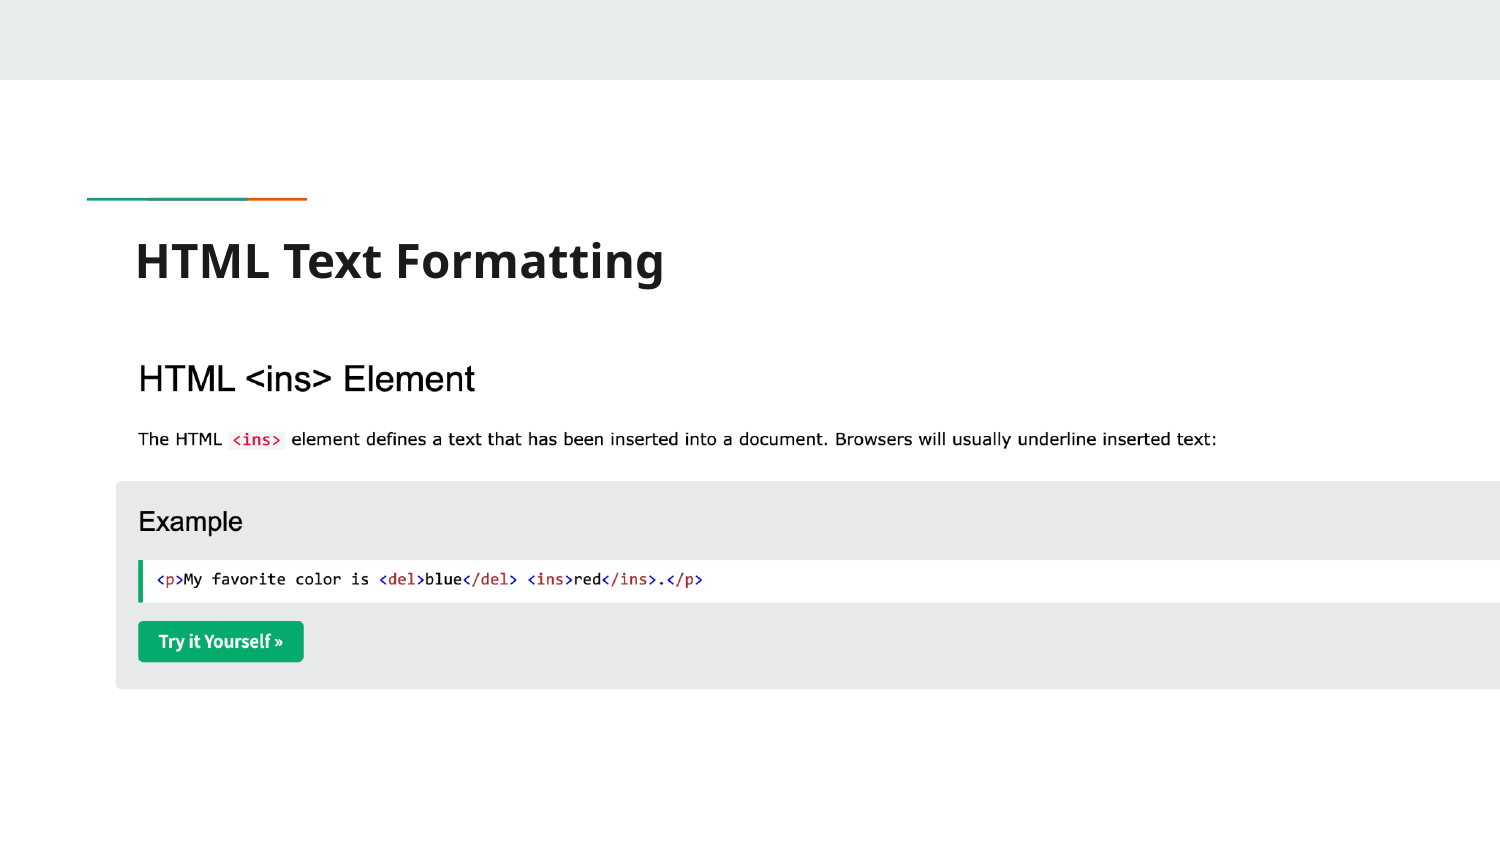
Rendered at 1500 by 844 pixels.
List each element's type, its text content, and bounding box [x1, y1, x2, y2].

picture [112, 328, 1500, 709]
title HTML Text Formatting [119, 216, 1381, 305]
